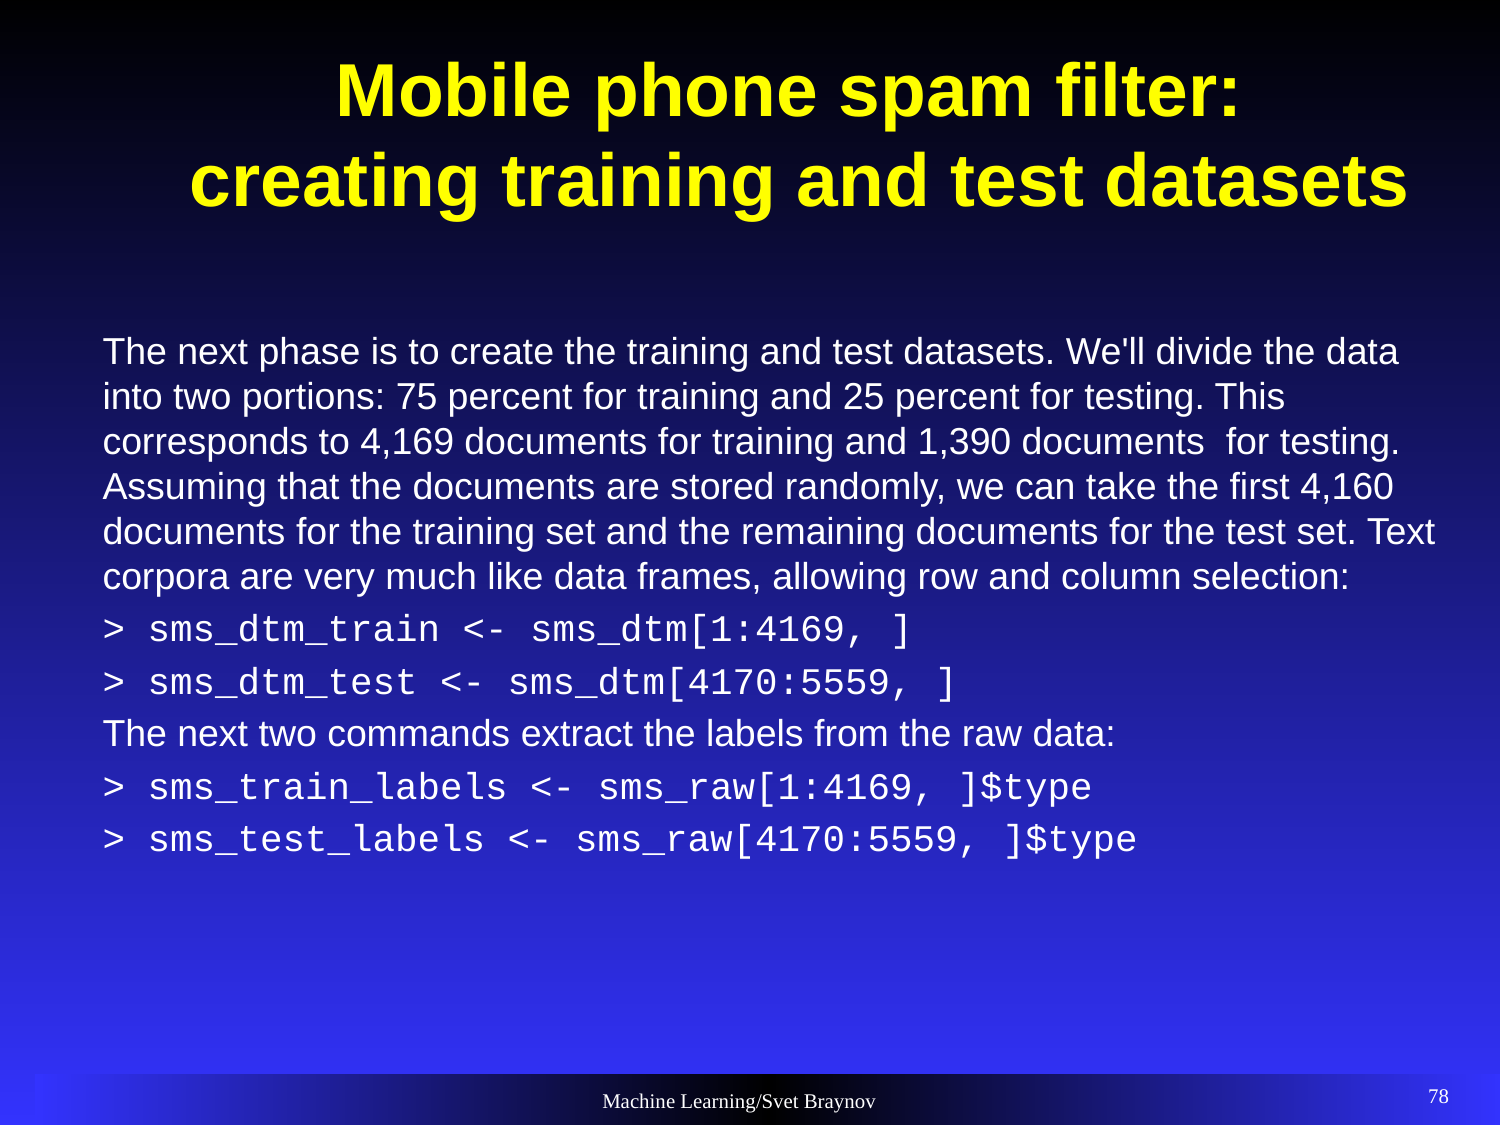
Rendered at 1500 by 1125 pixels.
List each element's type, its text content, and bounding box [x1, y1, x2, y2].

title Mobile phone spam filter: creating training and test datasets [12, 37, 1500, 225]
slide_number 78 [1413, 1074, 1500, 1125]
list The next phase is to create the training and test datasets. We'll divide the data into two portions: 75 percent for training and 25 percent for testing. This corresponds to 4,169 documents for training and 1,390 documents for testing. Assuming that the documents are stored randomly, we can take the first 4,160 documents for the training set and the remaining documents for the test set. Text corpora are very much like data frames, allowing row and column selection: > sms_dtm_train <- sms_dtm[1:4169, ] > sms_dtm_test <- sms_dtm[4170:5559, ] The next two commands extract the labels from the raw data: > sms_train_labels <- sms_raw[1:4169, ]$type > sms_test_labels <- sms_raw[4170:5559, ]$type [87, 318, 1468, 995]
